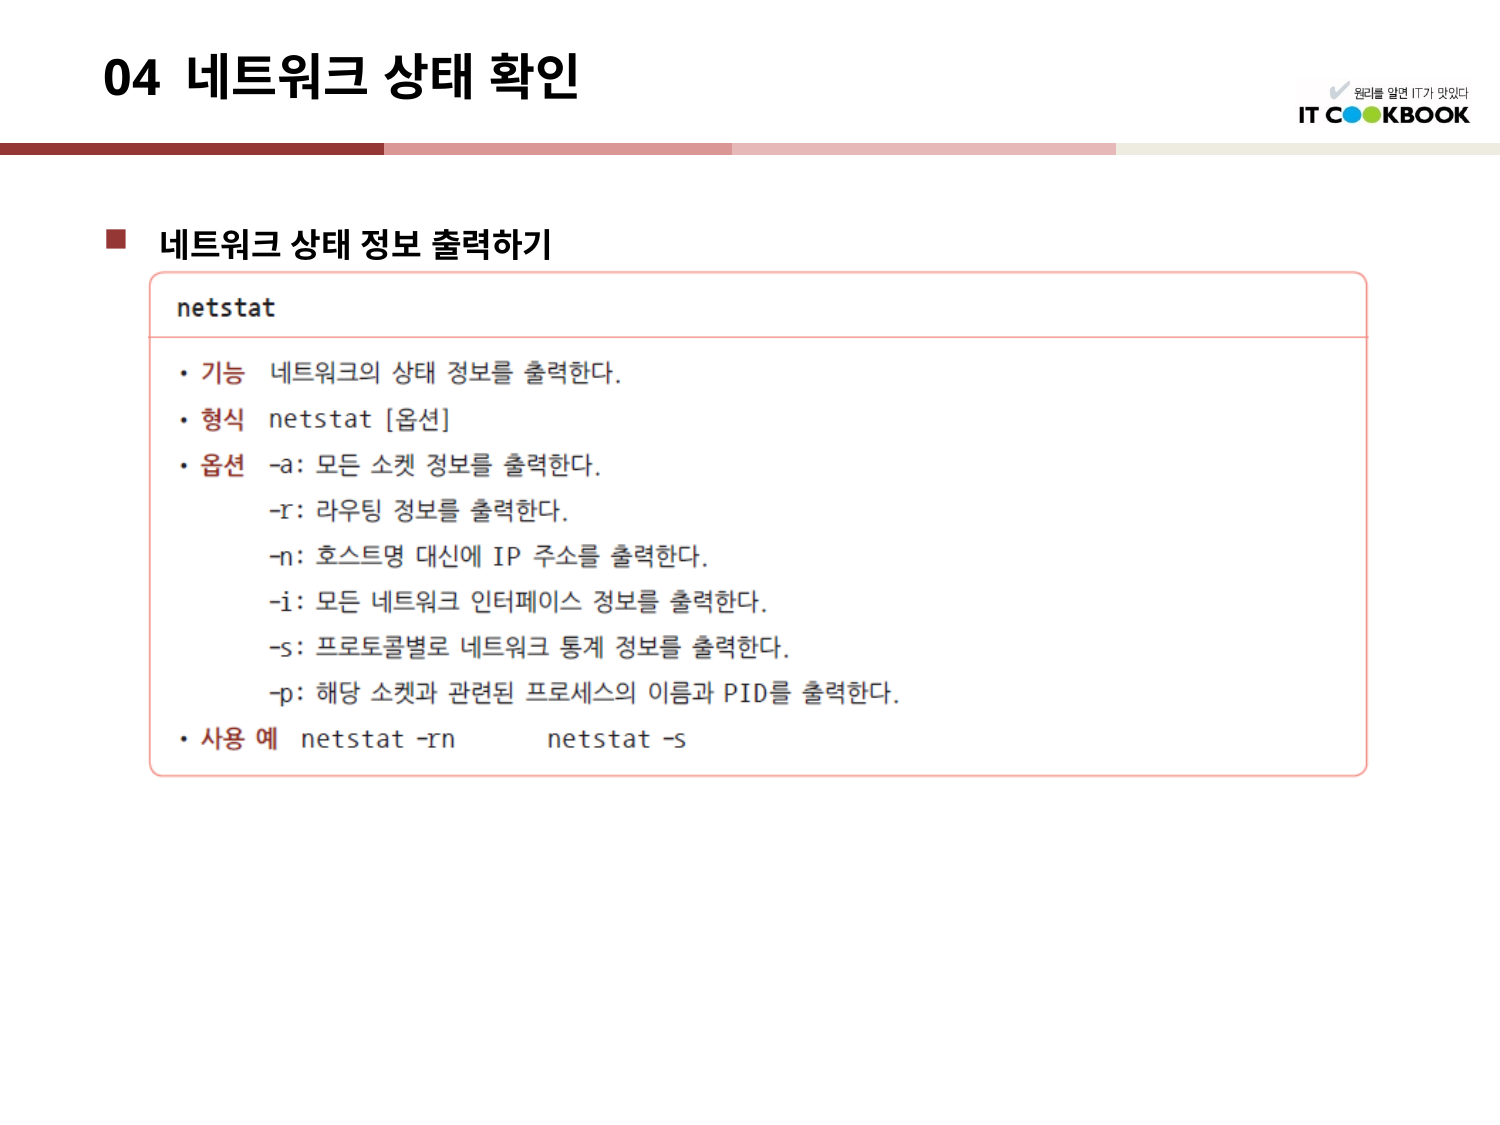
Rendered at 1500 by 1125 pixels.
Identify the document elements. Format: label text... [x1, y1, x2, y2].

picture [147, 266, 1376, 782]
picture [1295, 78, 1473, 125]
title 04 네트워크 상태 확인 [88, 30, 1330, 121]
list 네트워크 상태 정보 출력하기 [88, 196, 1436, 1083]
